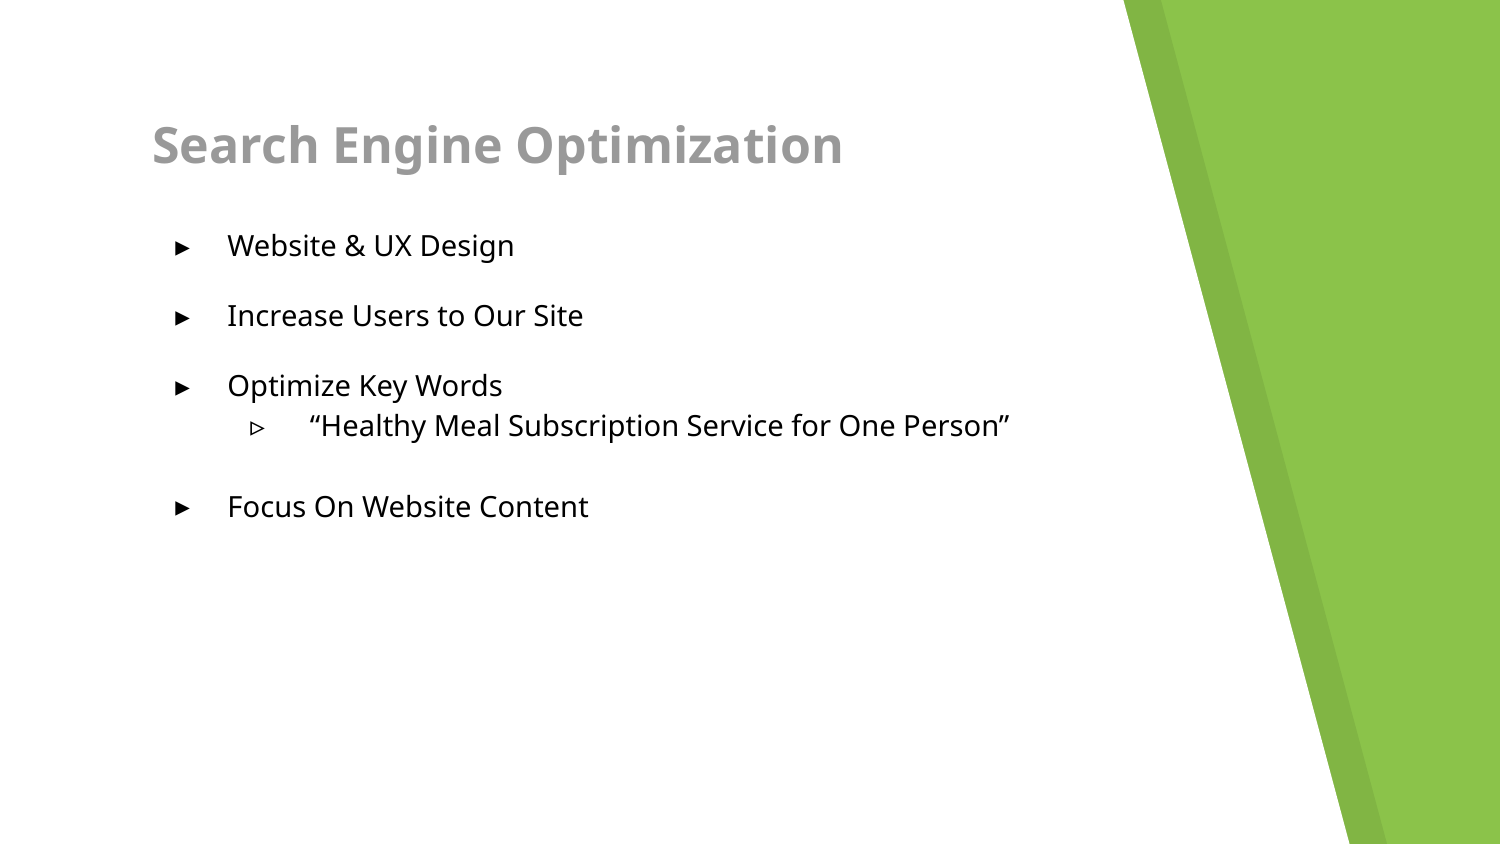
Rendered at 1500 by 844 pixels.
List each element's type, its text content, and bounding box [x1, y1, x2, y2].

list Website & UX Design Increase Users to Our Site Optimize Key Words “Healthy Meal Subscription Service for One Person” Focus On Website Content [137, 212, 1115, 583]
title Search Engine Optimization [137, 109, 1011, 189]
